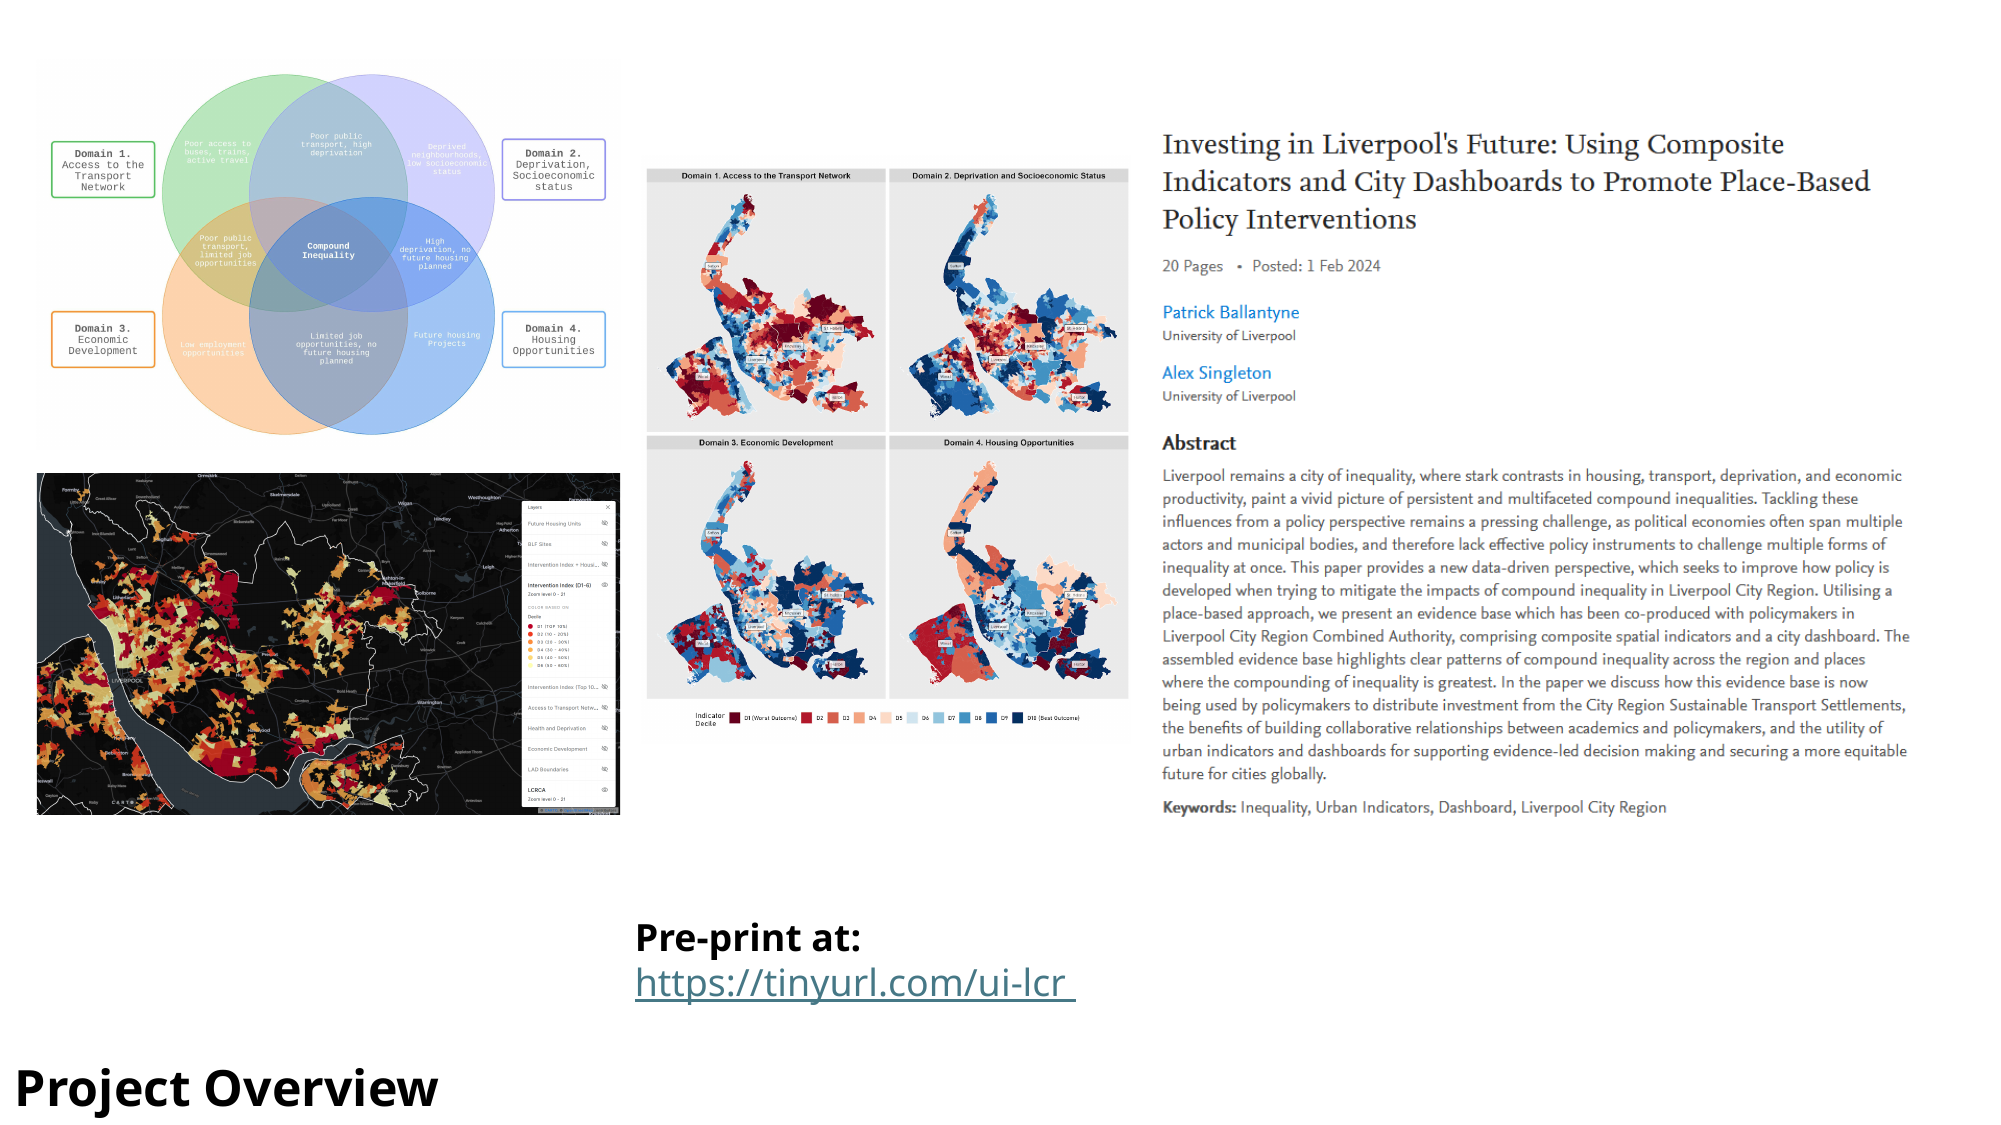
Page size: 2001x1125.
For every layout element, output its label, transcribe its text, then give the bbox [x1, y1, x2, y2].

picture [36, 58, 621, 451]
text_box Pre-print at: https://tinyurl.com/ui-lcr [620, 906, 1315, 1017]
picture [640, 117, 1924, 823]
picture [36, 473, 621, 816]
text_box Project Overview [0, 1049, 1000, 1124]
